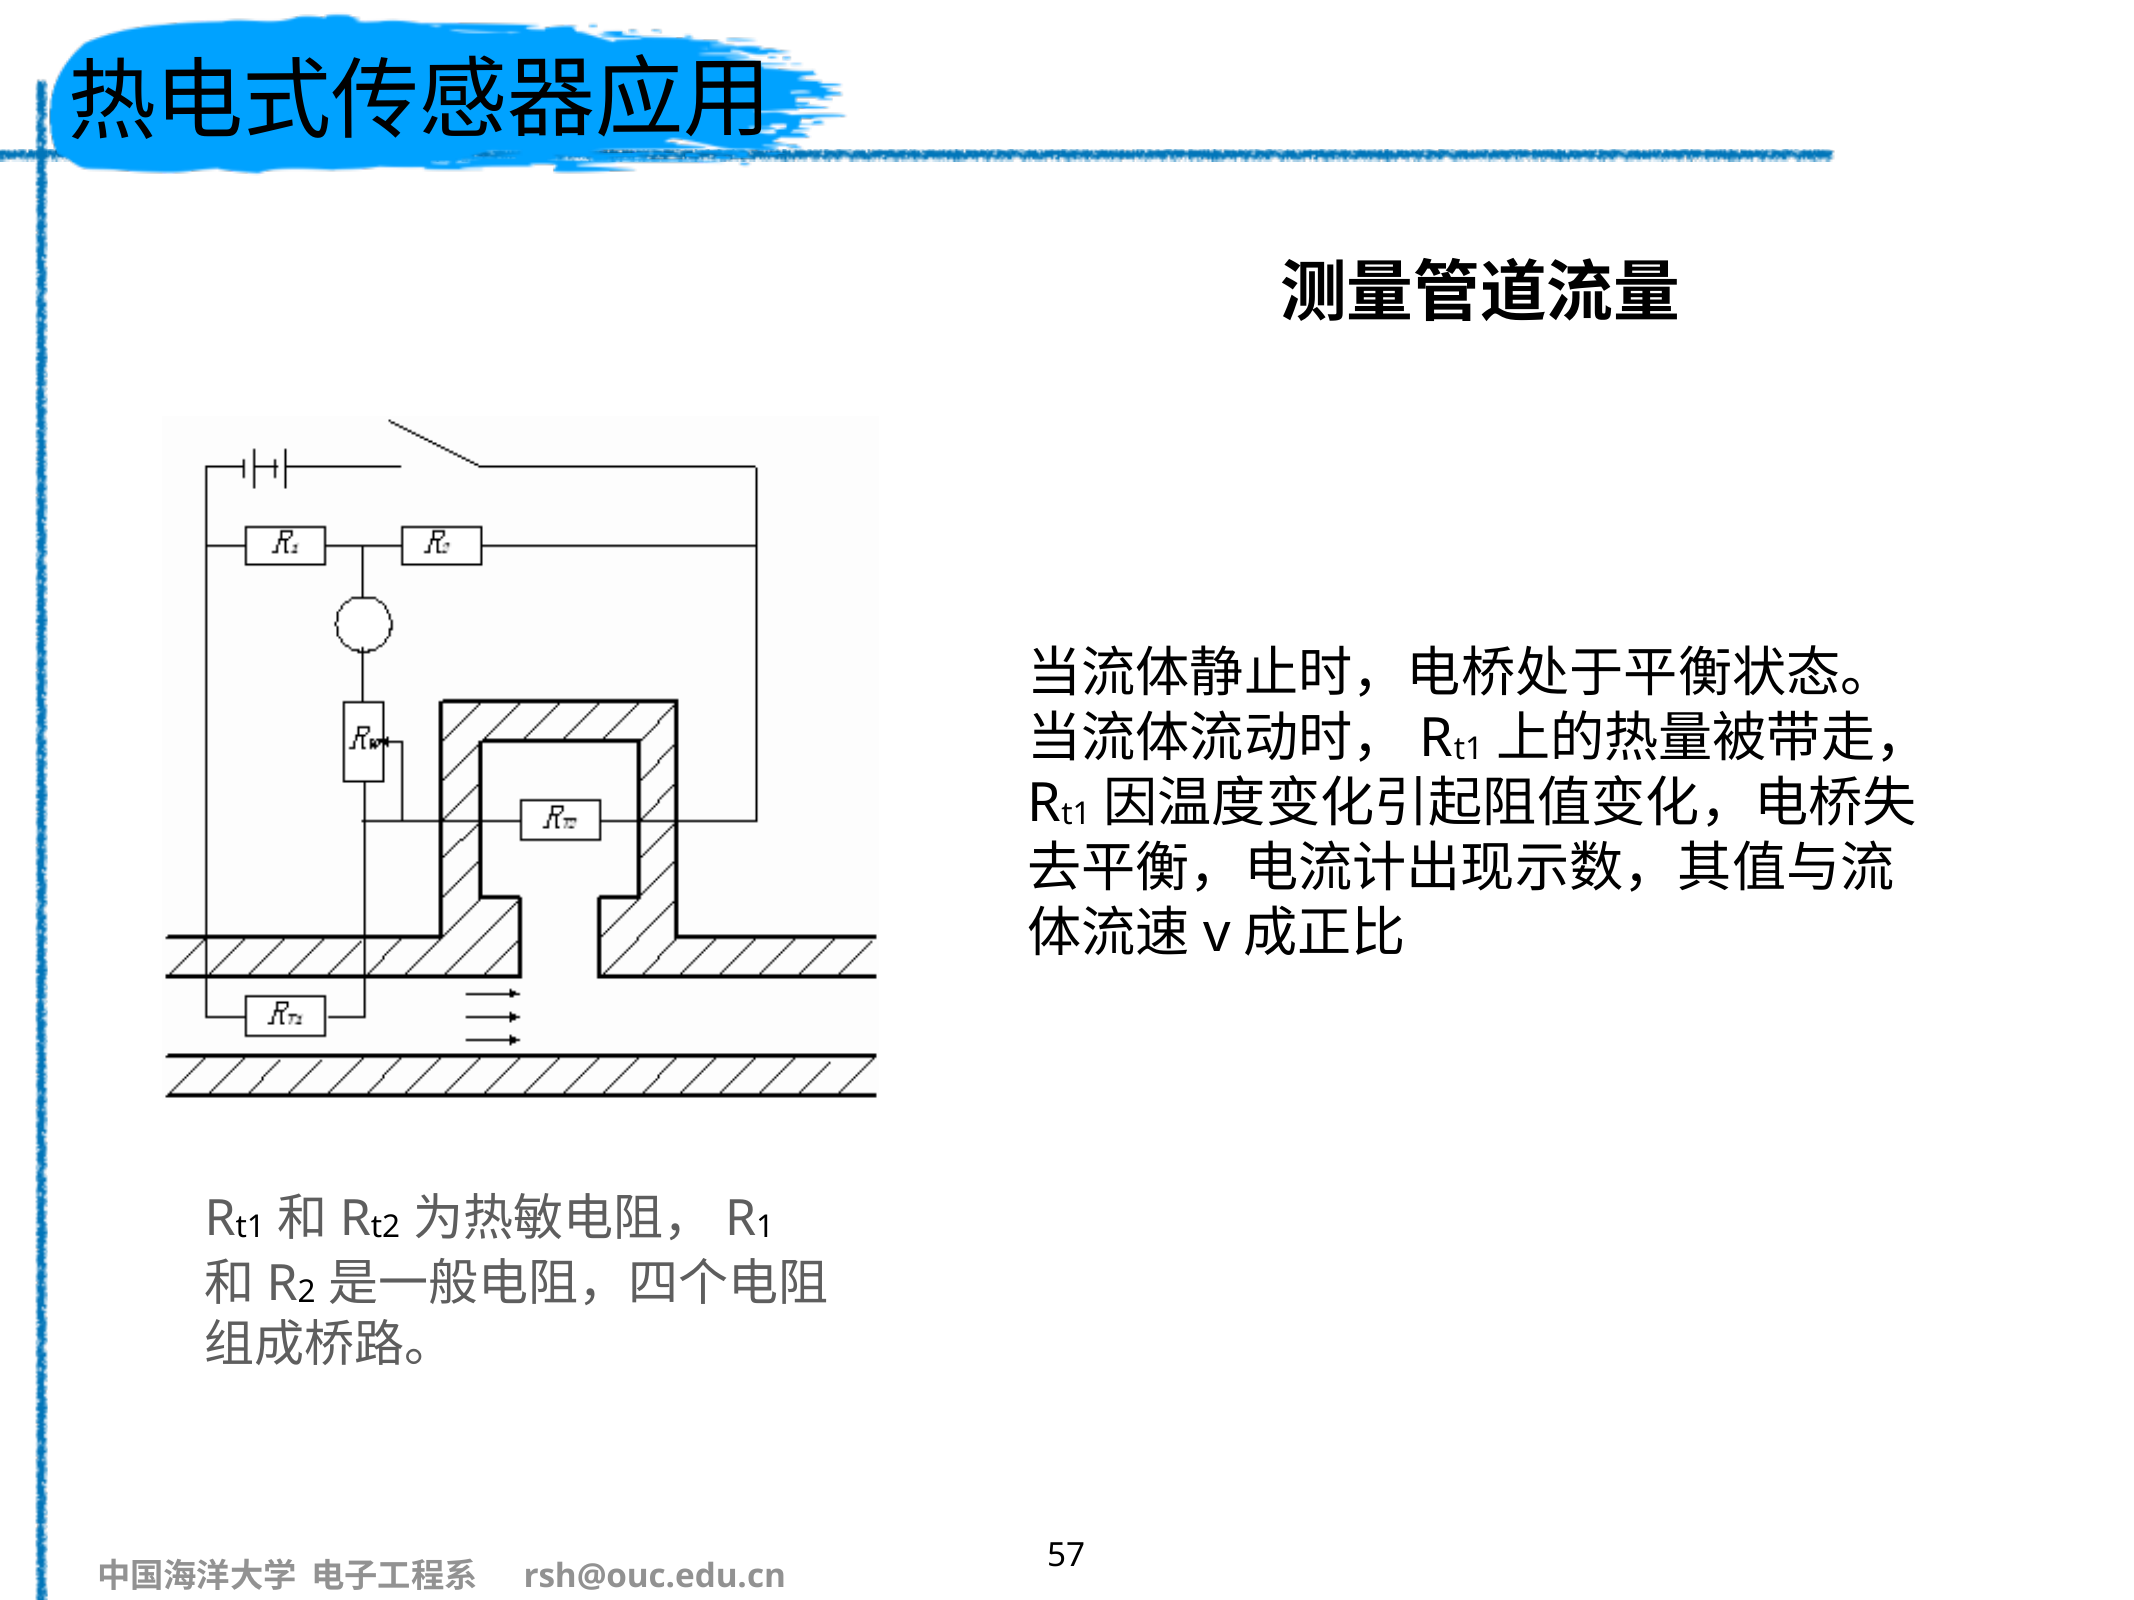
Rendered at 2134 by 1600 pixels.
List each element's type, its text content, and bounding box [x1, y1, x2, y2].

slide_number 57 [1037, 1524, 1095, 1579]
title 热电式传感器应用 [53, 1, 786, 189]
picture [785, 11, 1841, 178]
text_box 测量管道流量 [1271, 240, 1689, 337]
text_box Rt1和Rt2为热敏电阻，R1和R2是一般电阻，四个电阻组成桥路。 [196, 1172, 845, 1380]
text_box 当流体静止时，电桥处于平衡状态。当流体流动时，Rt1上的热量被带走，Rt1因温度变化引起阻值变化，电桥失去平衡，电流计出现示数，其值与流体流速v成正比 [1019, 629, 1942, 971]
picture [0, 11, 54, 1600]
picture [161, 415, 879, 1100]
